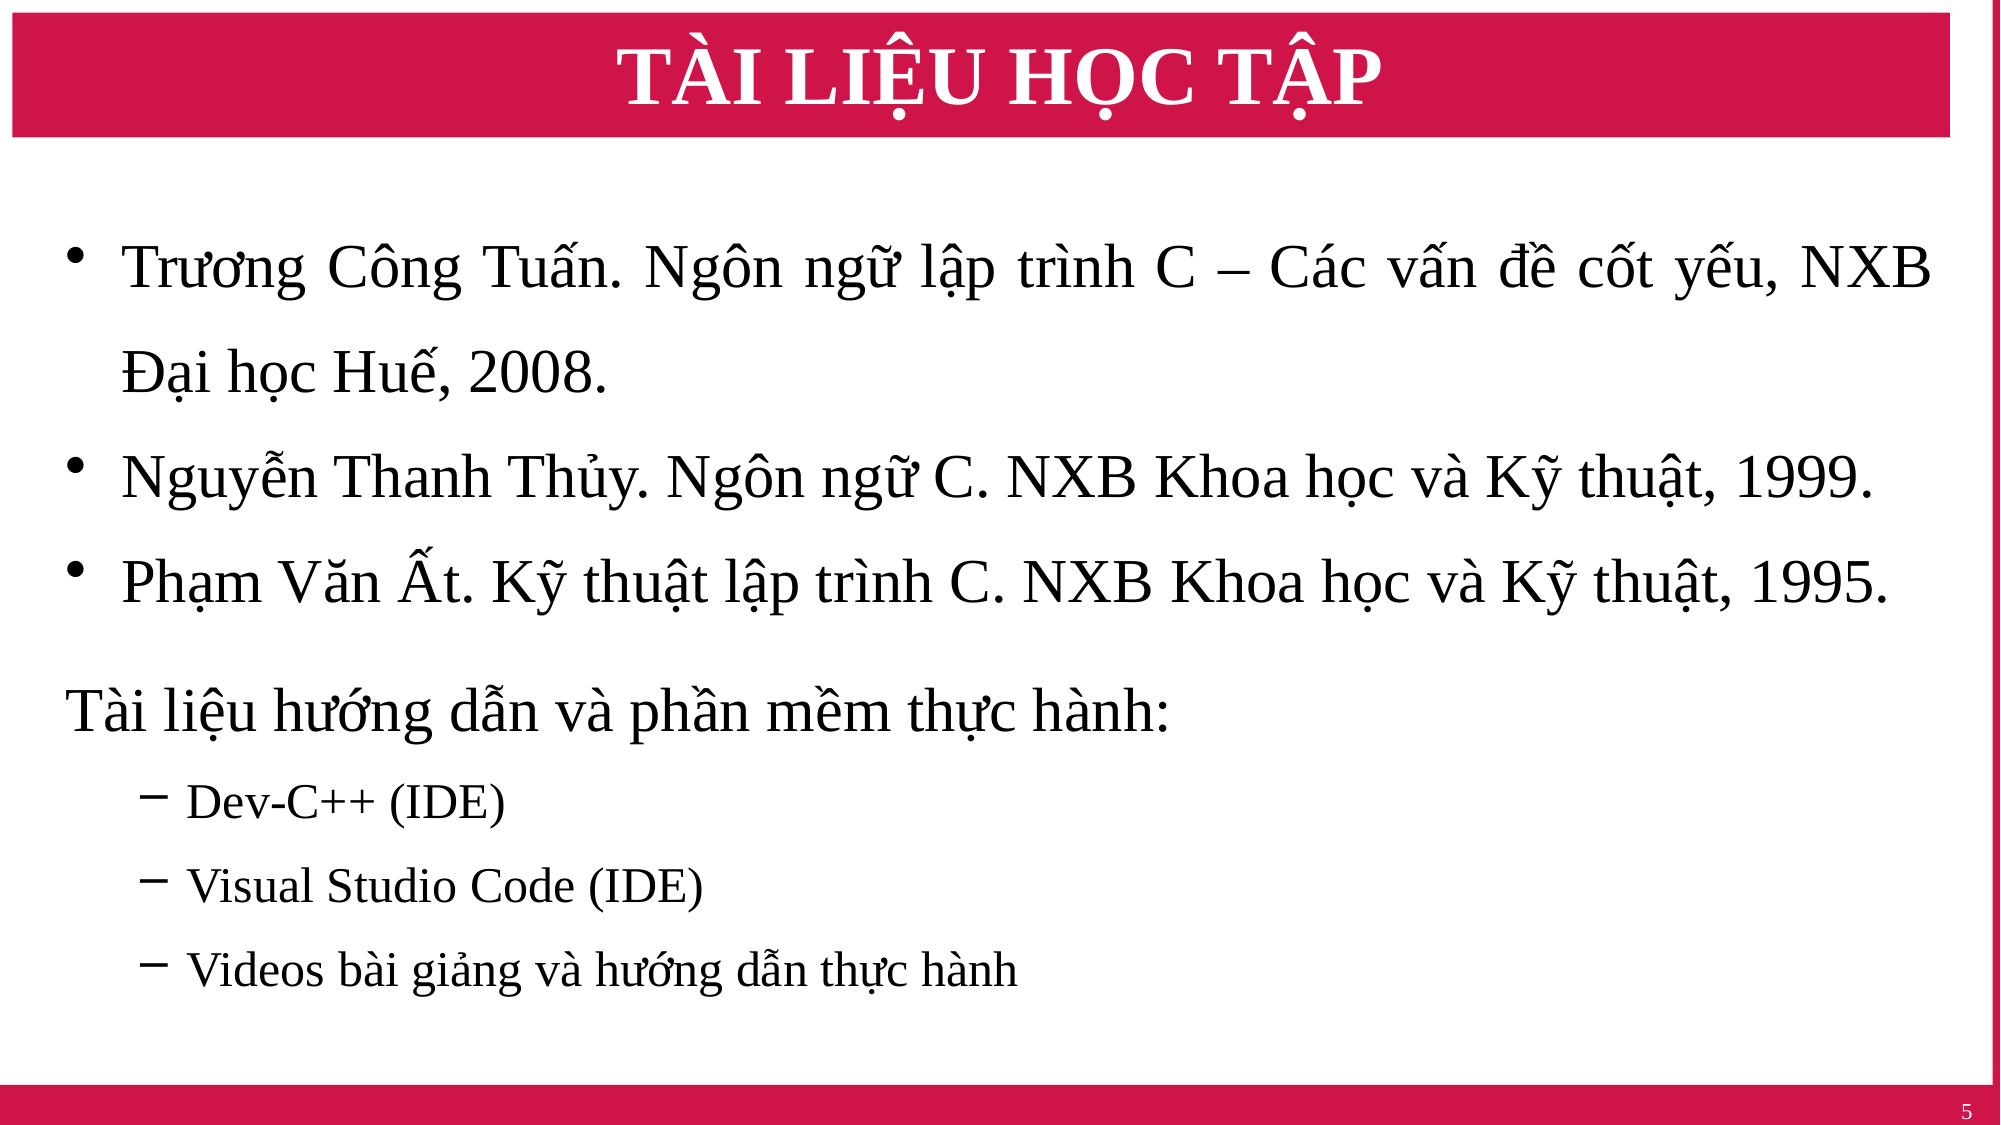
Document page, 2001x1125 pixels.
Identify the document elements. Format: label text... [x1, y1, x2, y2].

slide_number 5 [1520, 1074, 1988, 1113]
title TÀI LIỆU HỌC TẬP [99, 24, 1900, 118]
list Trương Công Tuấn. Ngôn ngữ lập trình C – Các vấn đề cốt yếu, NXB Đại học Huế, 2008. Nguyễn Thanh Thủy. Ngôn ngữ C. NXB Khoa học và Kỹ thuật, 1999. Phạm Văn Ất. Kỹ thuật lập trình C. NXB Khoa học và Kỹ thuật, 1995. Tài liệu hướng dẫn và phần mềm thực hành: Dev-C++ (IDE) Visual Studio Code (IDE) Videos bài giảng và hướng dẫn thực hành [50, 187, 1950, 1050]
